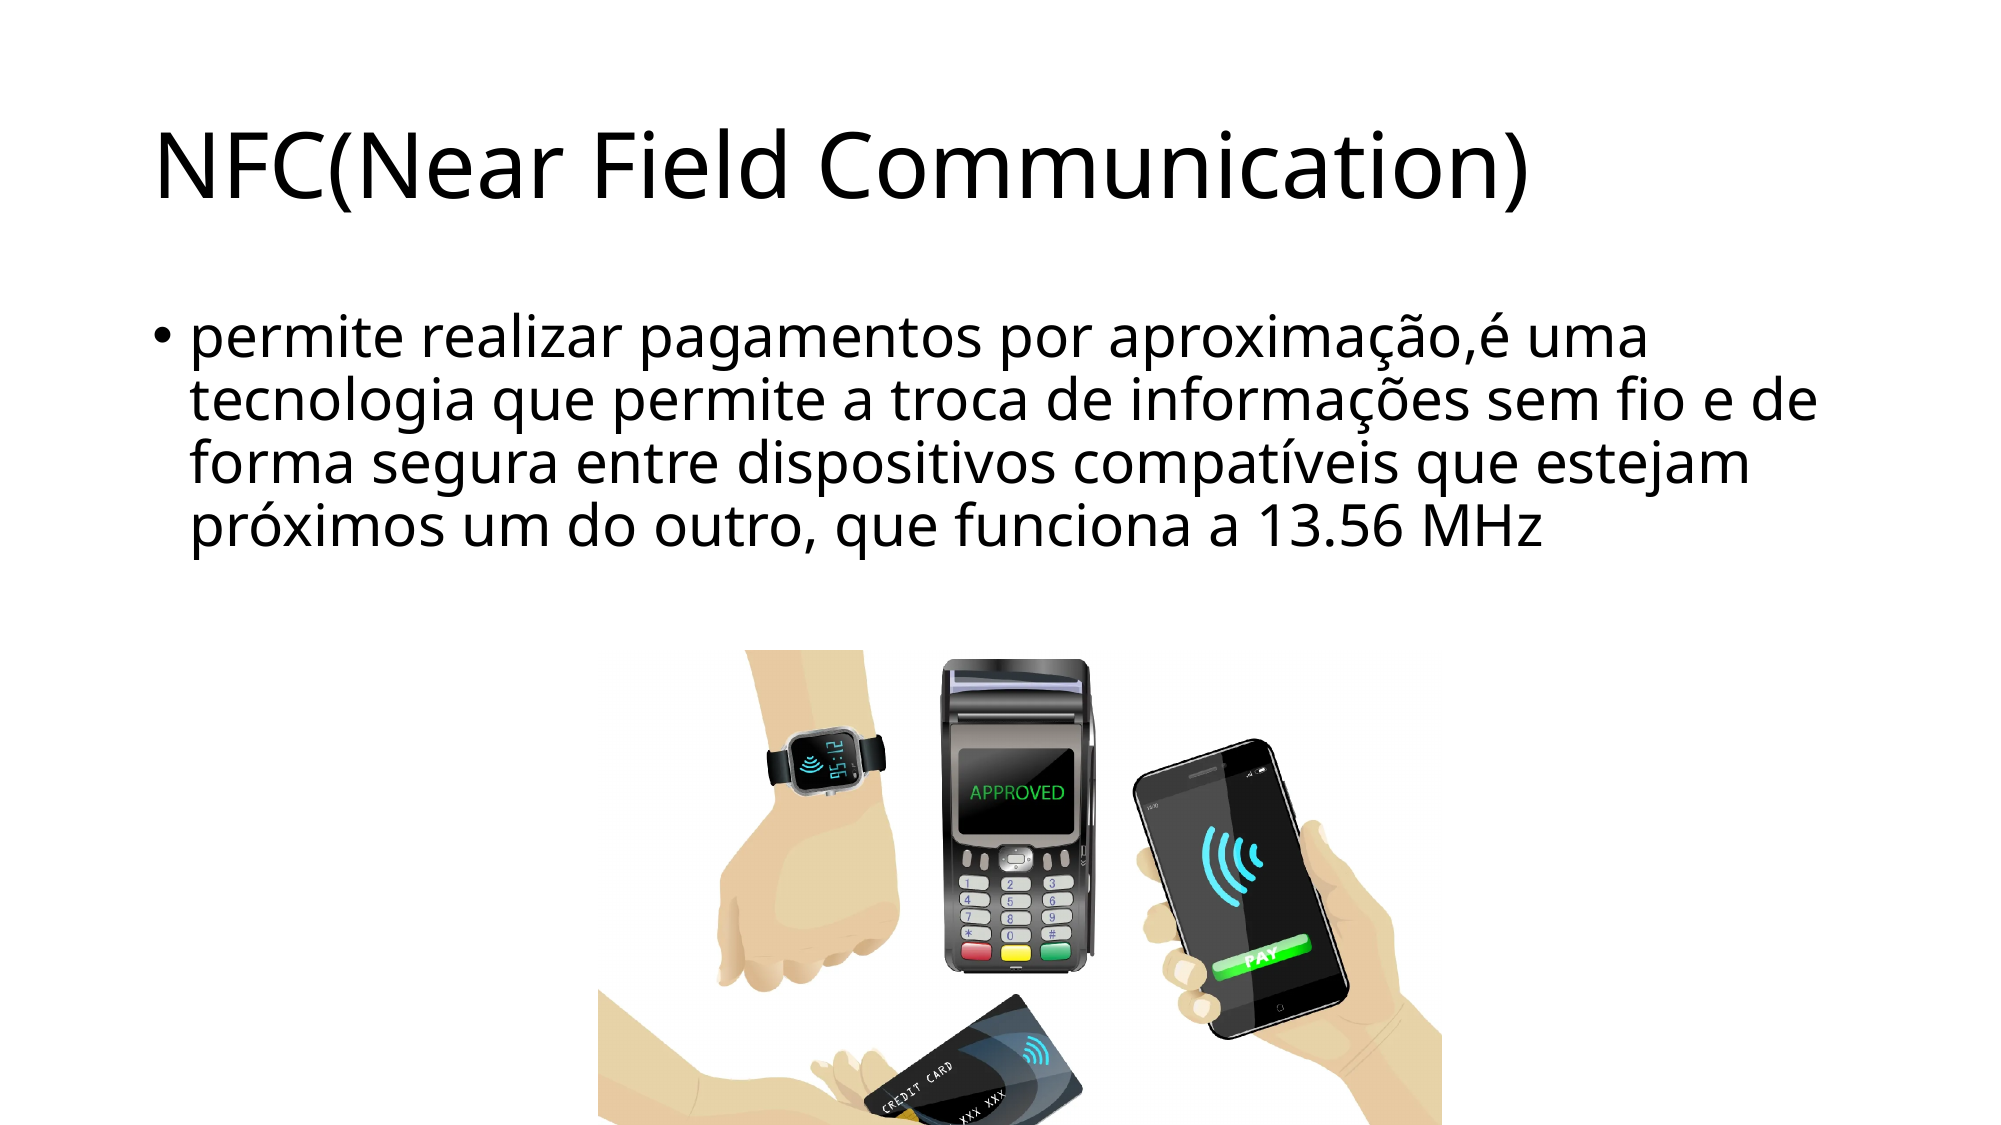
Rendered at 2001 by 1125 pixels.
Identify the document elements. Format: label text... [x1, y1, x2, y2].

title NFC(Near Field Communication) [137, 59, 1863, 278]
picture [597, 650, 1443, 1125]
list permite realizar pagamentos por aproximação,é uma tecnologia que permite a troca de informações sem fio e de forma segura entre dispositivos compatíveis que estejam próximos um do outro, que funciona a 13.56 MHz [137, 299, 1863, 1014]
